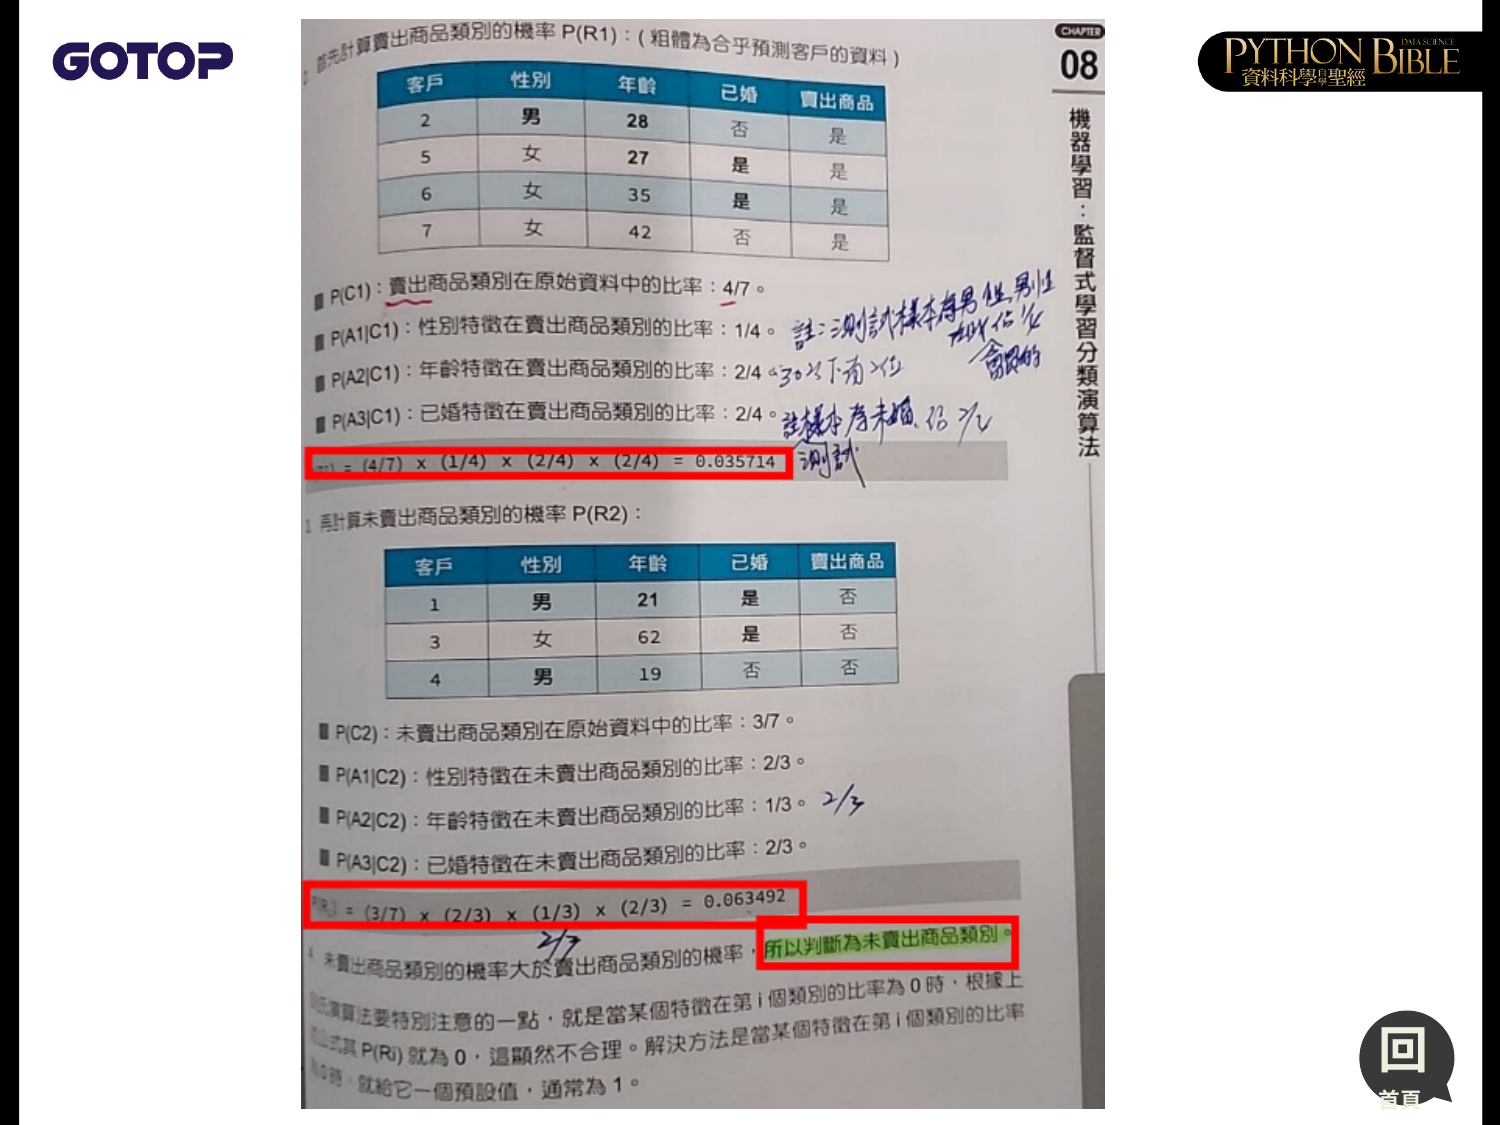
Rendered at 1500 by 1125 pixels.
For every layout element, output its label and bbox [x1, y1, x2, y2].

picture [0, 0, 1500, 1125]
list [300, 18, 1105, 1109]
